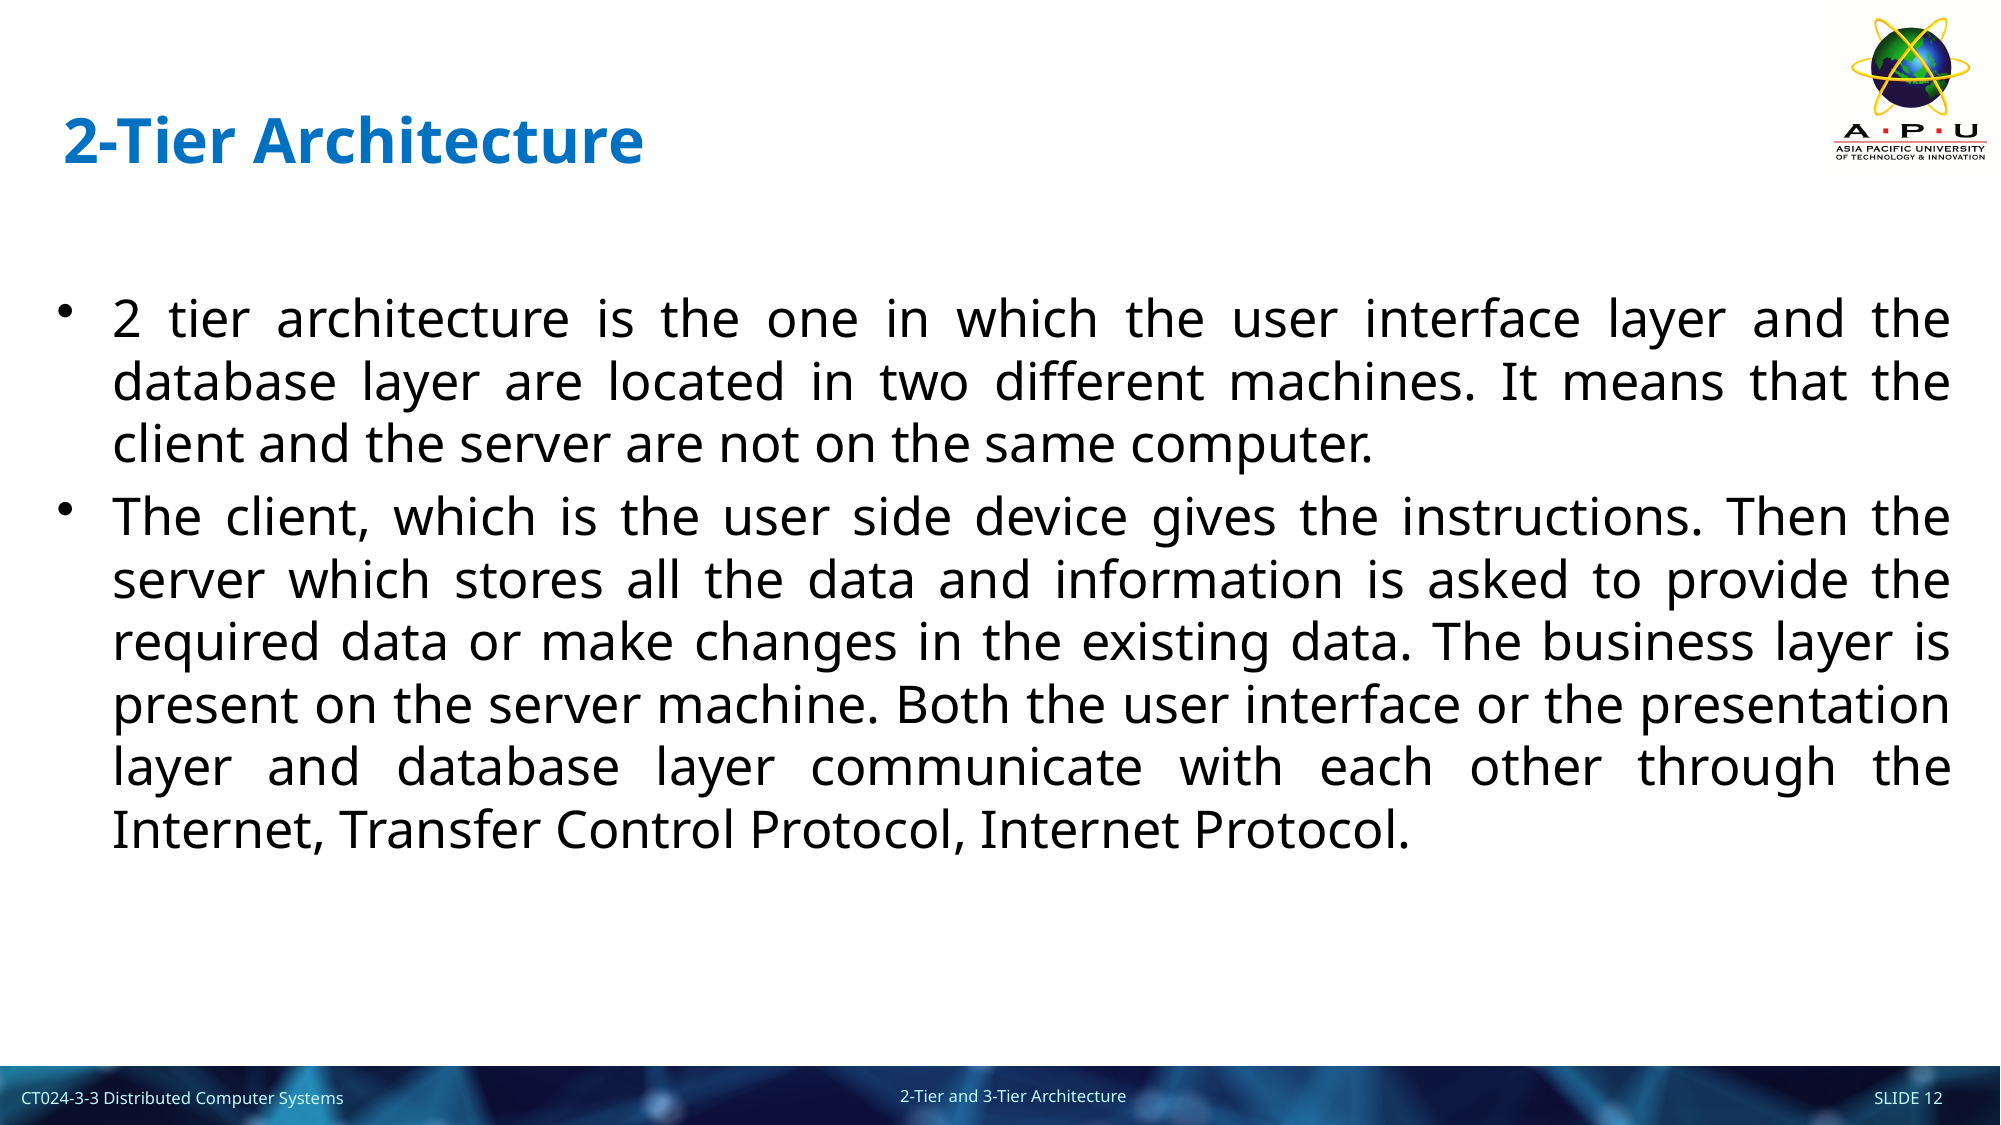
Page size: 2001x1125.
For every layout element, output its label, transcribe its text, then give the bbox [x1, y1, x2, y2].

picture [1822, 0, 2000, 178]
title 2-Tier Architecture [48, 45, 1764, 233]
picture [0, 1066, 2000, 1125]
list 2 tier architecture is the one in which the user interface layer and the database layer are located in two different machines. It means that the client and the server are not on the same computer. The client, which is the user side device gives the instructions. Then the server which stores all the data and information is asked to provide the required data or make changes in the existing data. The business layer is present on the server machine. Both the user interface or the presentation layer and database layer communicate with each other through the Internet, Transfer Control Protocol, Internet Protocol. [41, 278, 1969, 1021]
